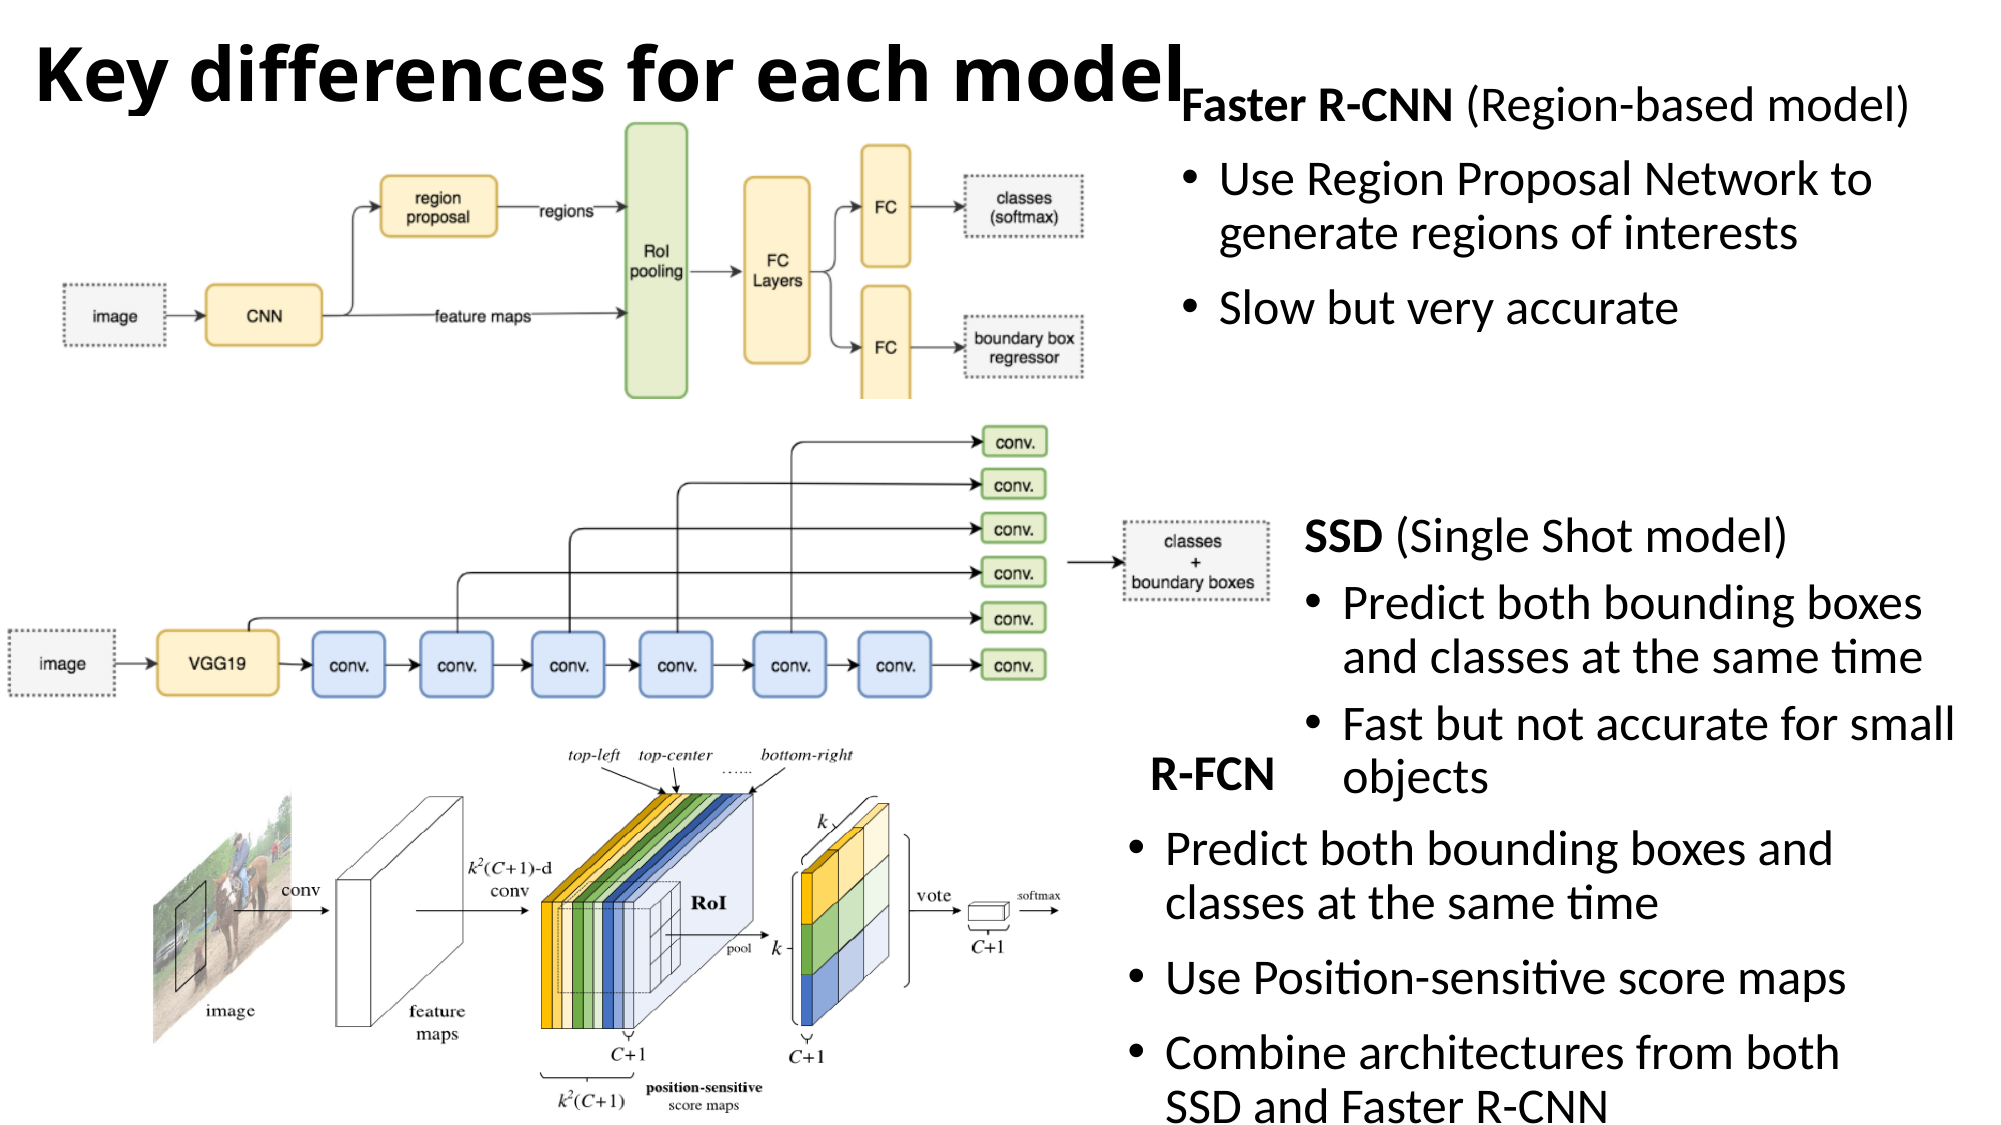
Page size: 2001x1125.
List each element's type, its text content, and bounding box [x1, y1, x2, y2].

picture [140, 726, 1064, 1117]
list Faster R-CNN (Region-based model) Use Region Proposal Network to generate regions of interests Slow but very accurate [1166, 204, 1948, 502]
picture [52, 116, 1091, 399]
picture [0, 419, 1272, 705]
text_box SSD (Single Shot model) Predict both bounding boxes and classes at the same time Fast but not accurate for small objects [1289, 460, 2000, 823]
title Key differences for each model [18, 0, 1857, 168]
text_box R-FCN Predict both bounding boxes and classes at the same time Use Position-sensitive score maps Combine architectures from both SSD and Faster R-CNN [1112, 976, 1895, 1125]
